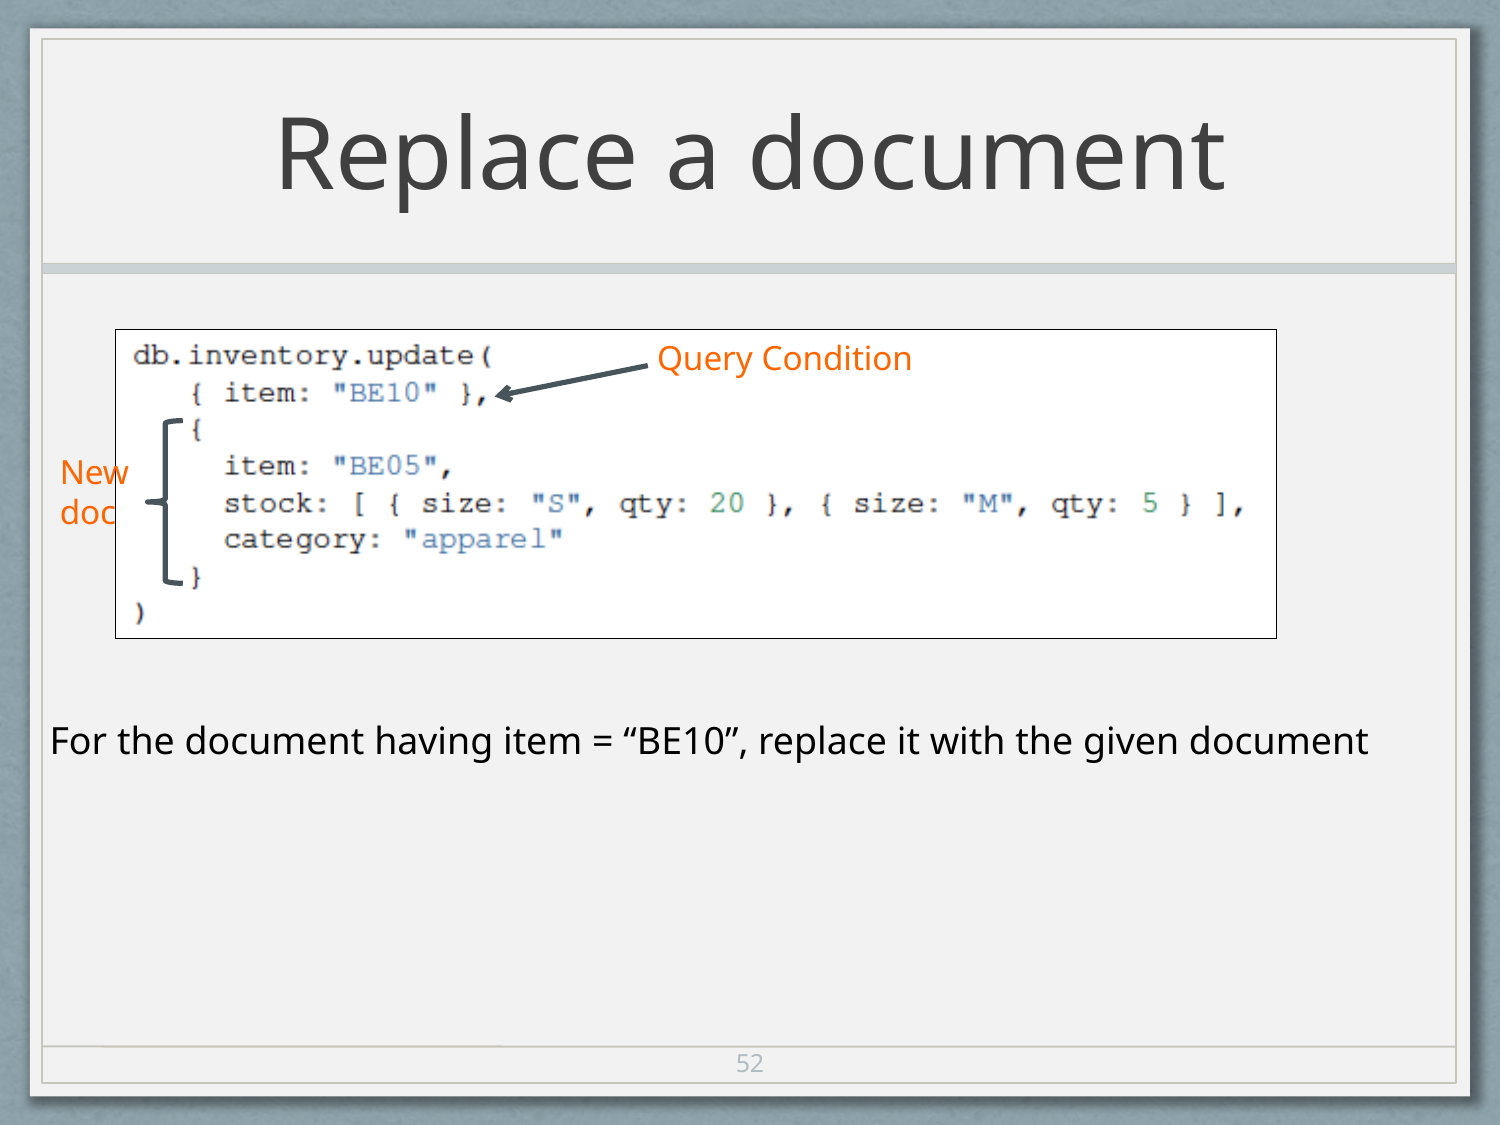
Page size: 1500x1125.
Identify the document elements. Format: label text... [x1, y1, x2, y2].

text_box For the document having item = “BE10”, replace it with the given document [34, 709, 1386, 770]
text_box New doc [45, 443, 107, 539]
picture [114, 329, 1278, 639]
title Replace a document [147, 40, 1353, 260]
slide_number 52 [687, 1042, 813, 1088]
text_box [494, 365, 649, 397]
